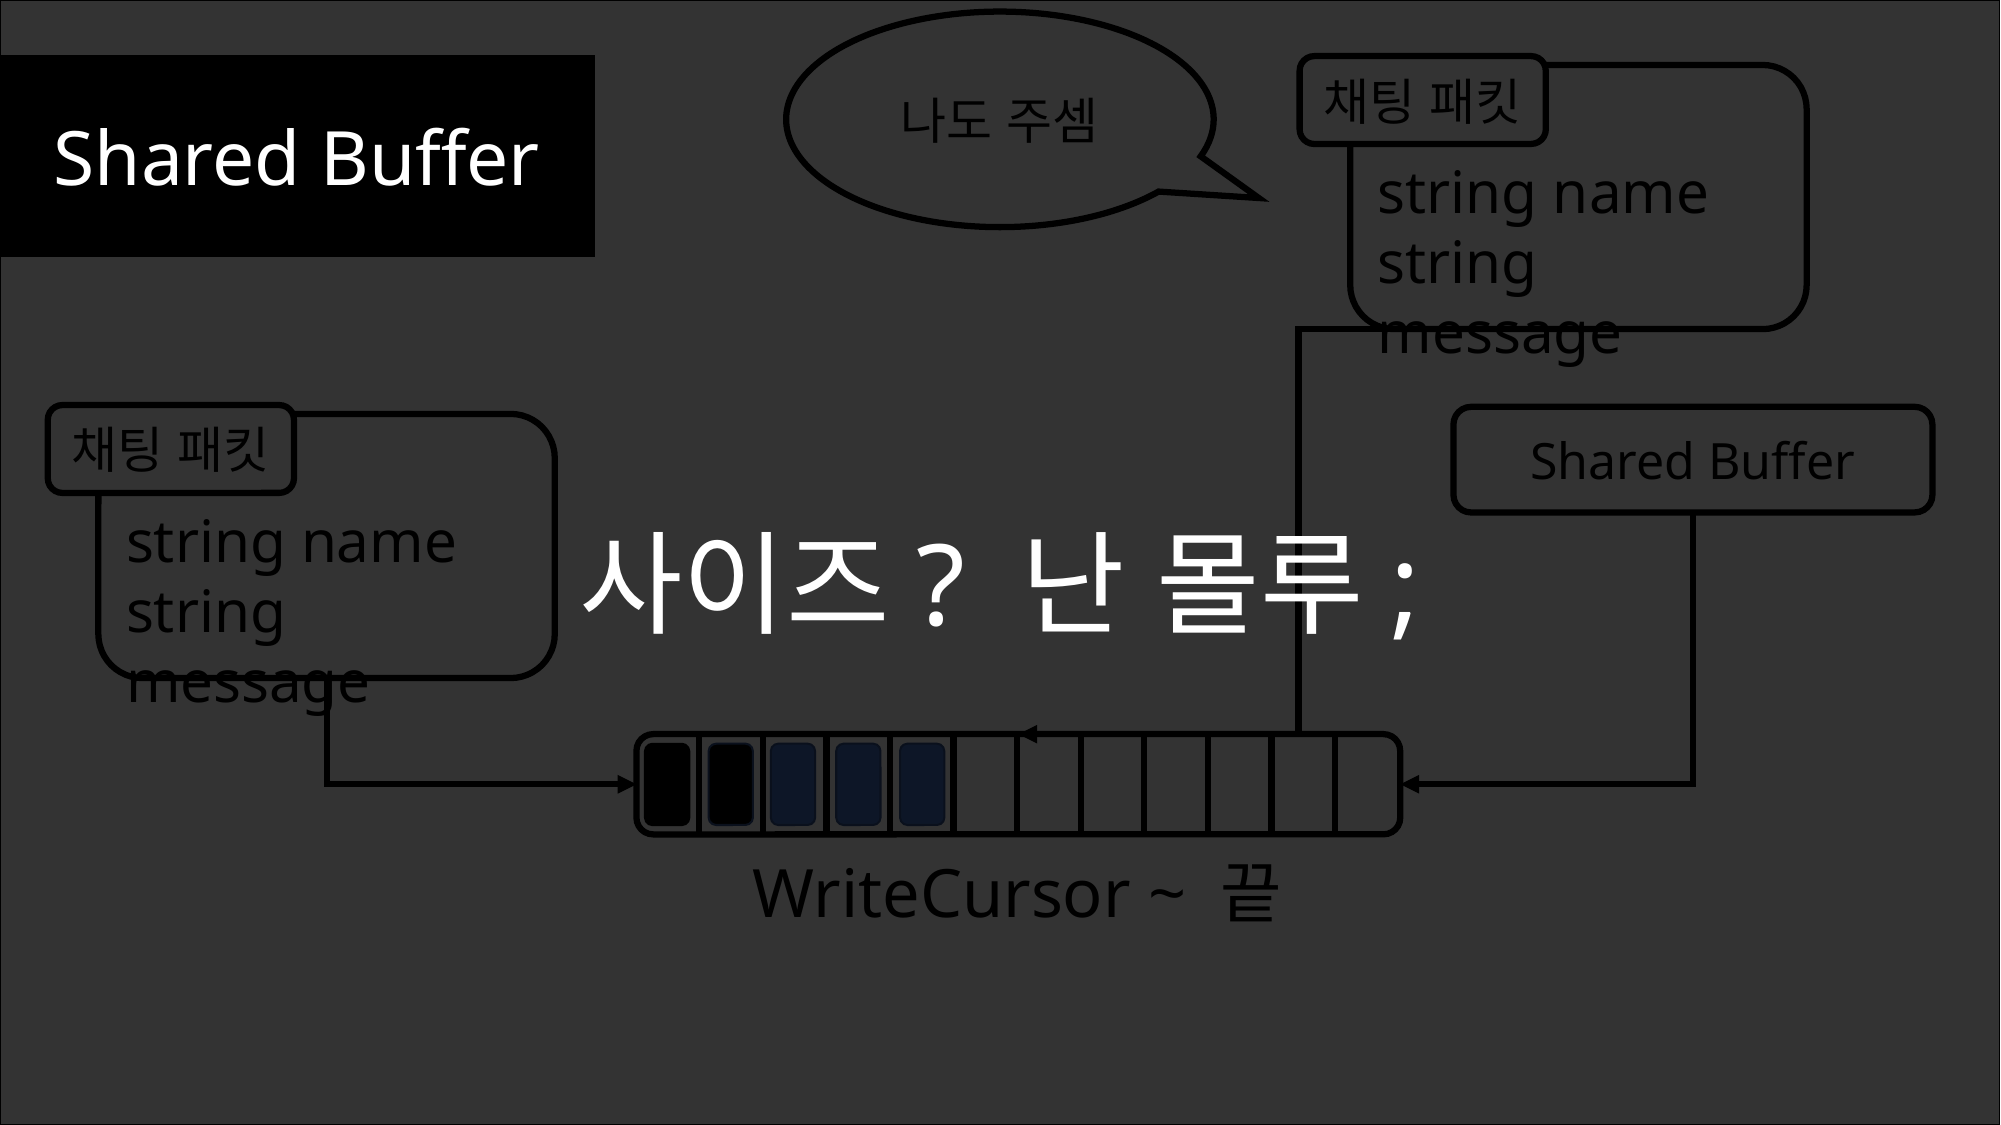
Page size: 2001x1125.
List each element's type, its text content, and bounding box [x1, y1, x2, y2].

text_box Shared Buffer [0, 55, 595, 257]
text_box 사이즈? 난 몰루; [564, 505, 1095, 656]
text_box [1095, 251, 1501, 812]
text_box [47, 405, 555, 678]
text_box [428, 576, 535, 887]
text_box [0, 0, 2000, 1125]
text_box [1501, 502, 1683, 795]
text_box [1299, 56, 1807, 330]
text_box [636, 734, 1401, 835]
